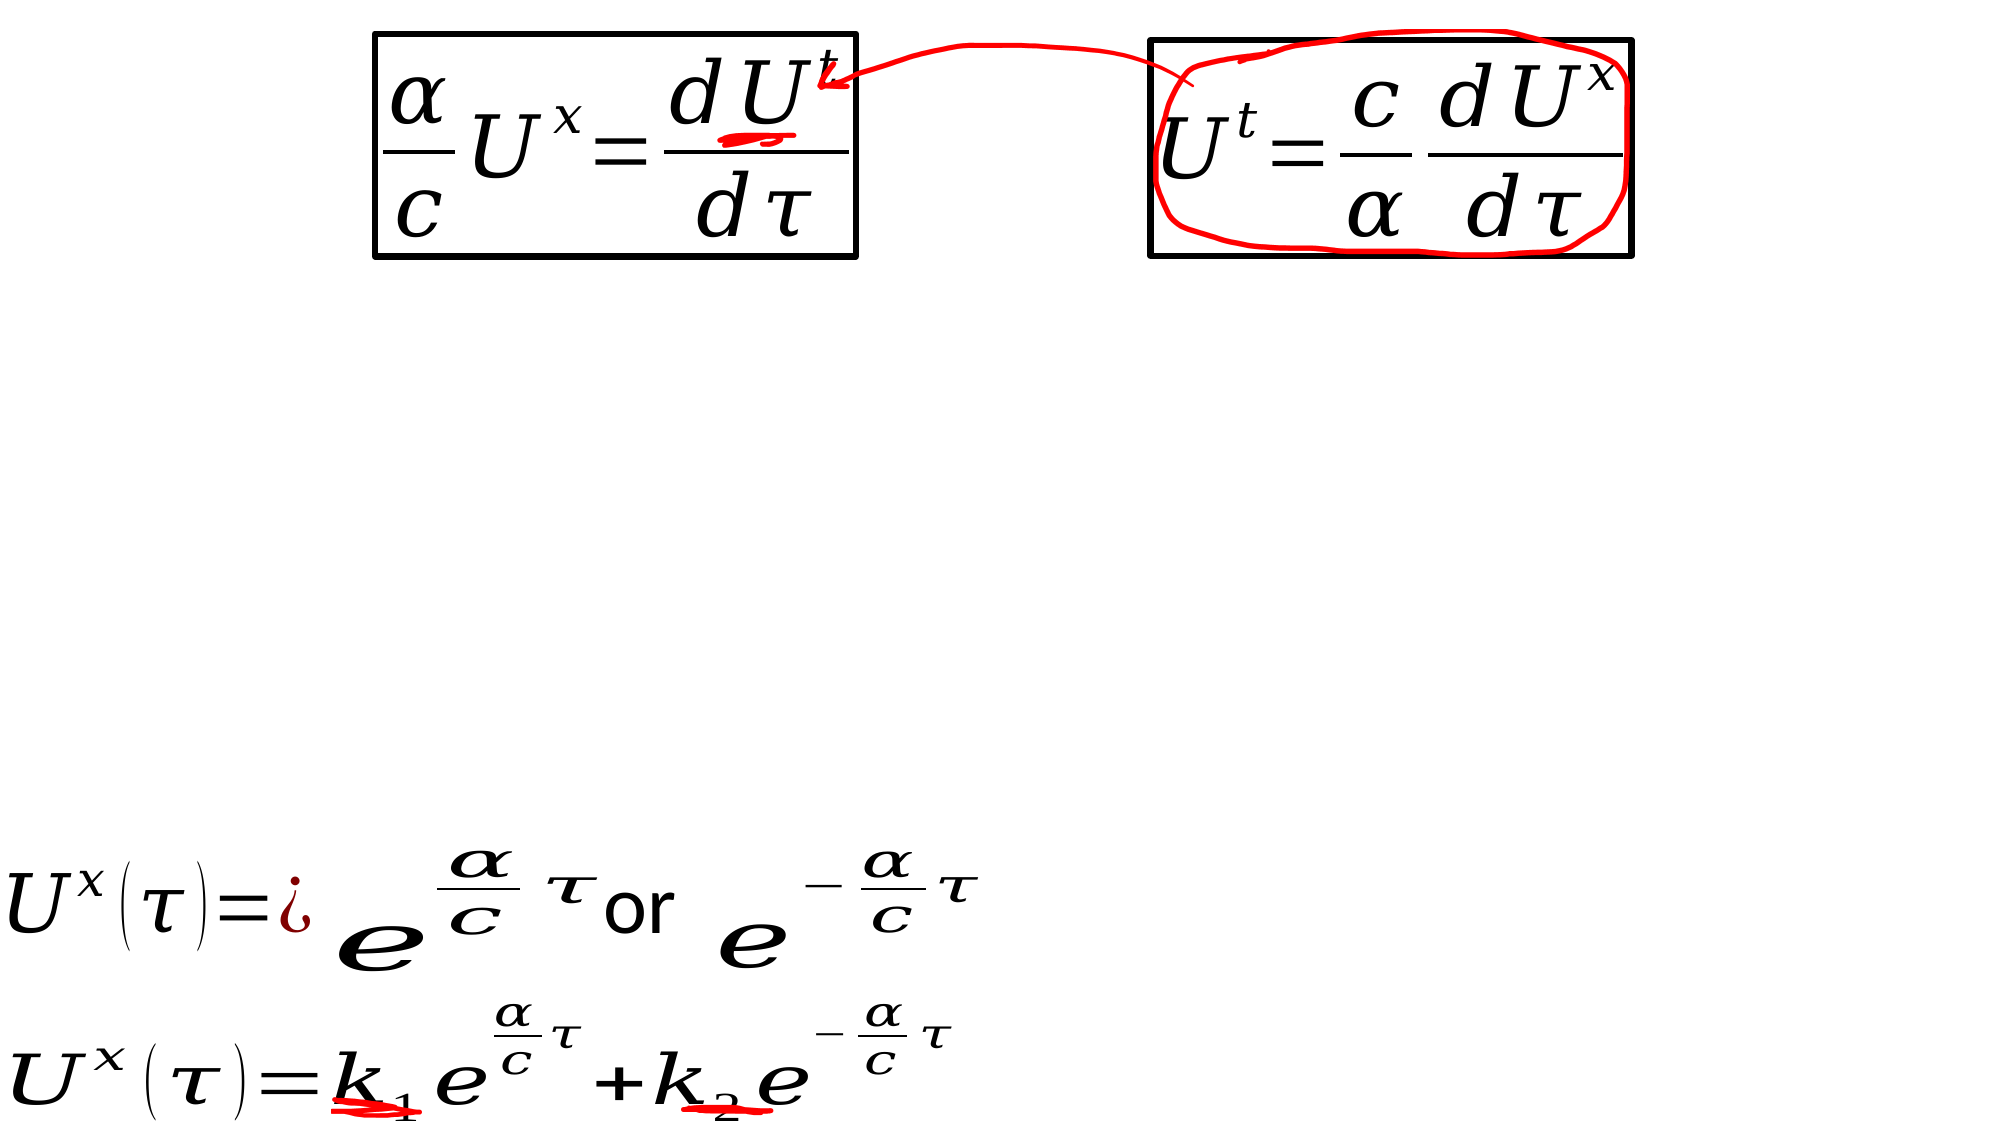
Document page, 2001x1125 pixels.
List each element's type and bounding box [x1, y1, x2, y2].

picture [331, 29, 1639, 1125]
